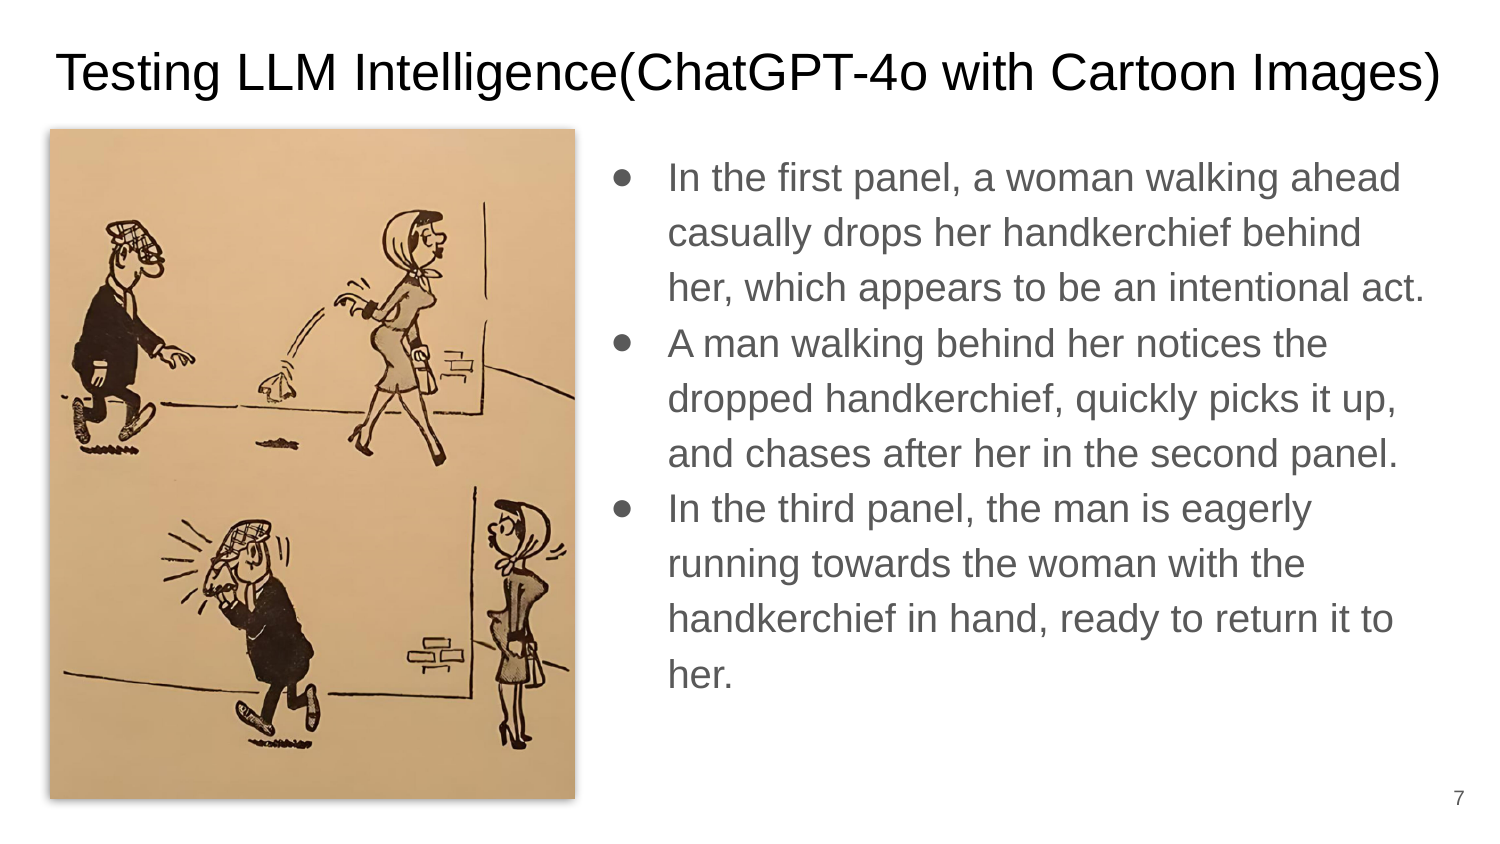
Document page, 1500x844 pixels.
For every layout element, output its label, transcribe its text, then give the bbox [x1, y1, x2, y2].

picture [49, 129, 575, 799]
title Testing LLM Intelligence(ChatGPT-4o with Cartoon Images) [40, 23, 1469, 117]
list In the first panel, a woman walking ahead casually drops her handkerchief behind her, which appears to be an intentional act. A man walking behind her notices the dropped handkerchief, quickly picks it up, and chases after her in the second panel. In the third panel, the man is eagerly running towards the woman with the handkerchief in hand, ready to return it to her. [579, 129, 1449, 765]
slide_number ‹#› [1389, 764, 1480, 830]
